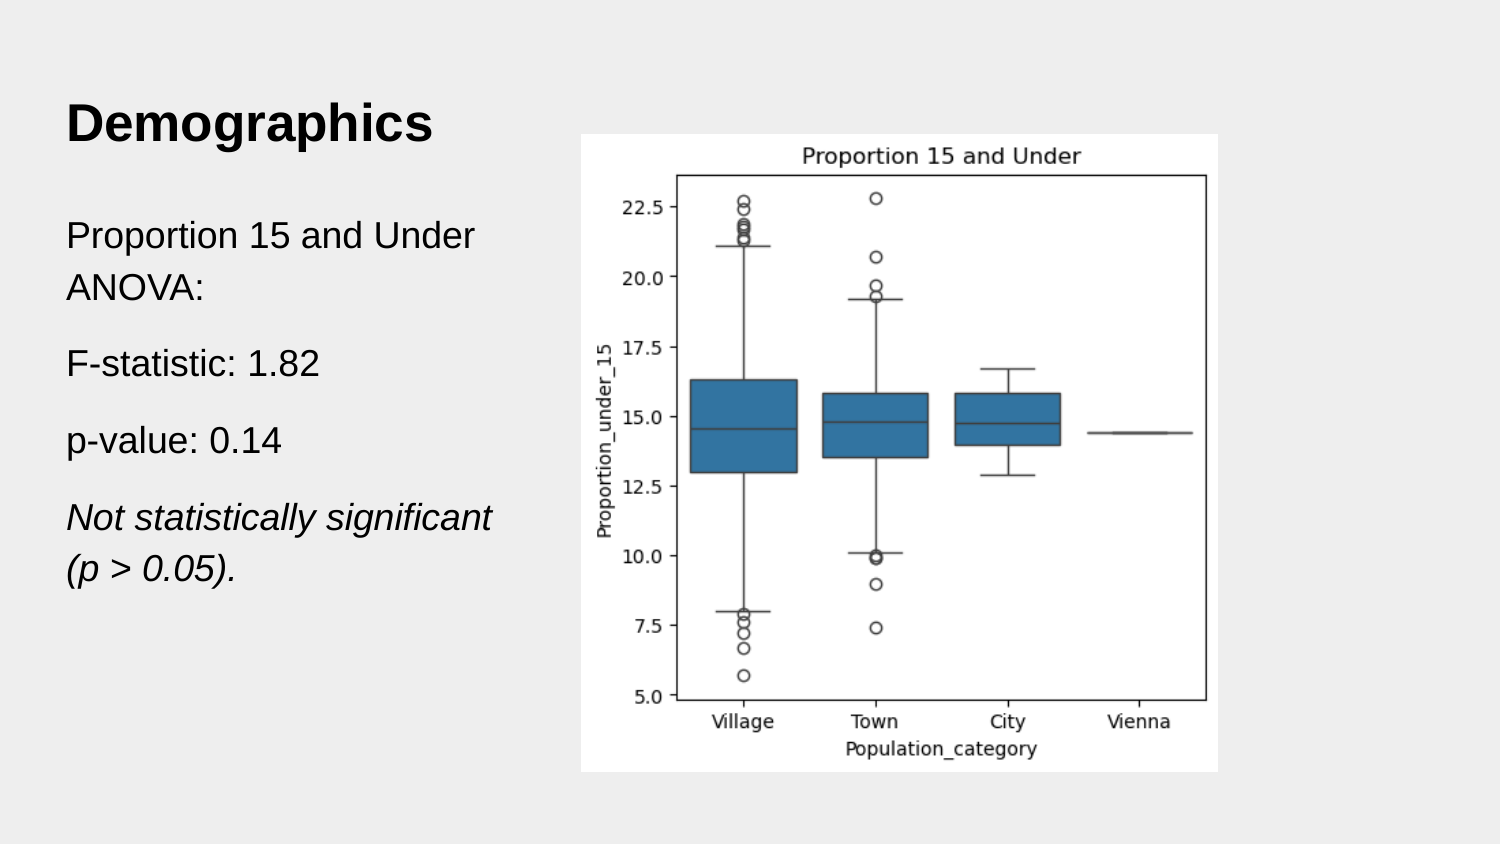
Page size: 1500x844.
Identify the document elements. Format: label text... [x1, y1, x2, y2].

title Demographics [51, 72, 1449, 167]
list Proportion 15 and Under ANOVA: F-statistic: 1.82 p-value: 0.14 Not statistically significant (p > 0.05). [51, 189, 536, 750]
picture [581, 134, 1219, 773]
